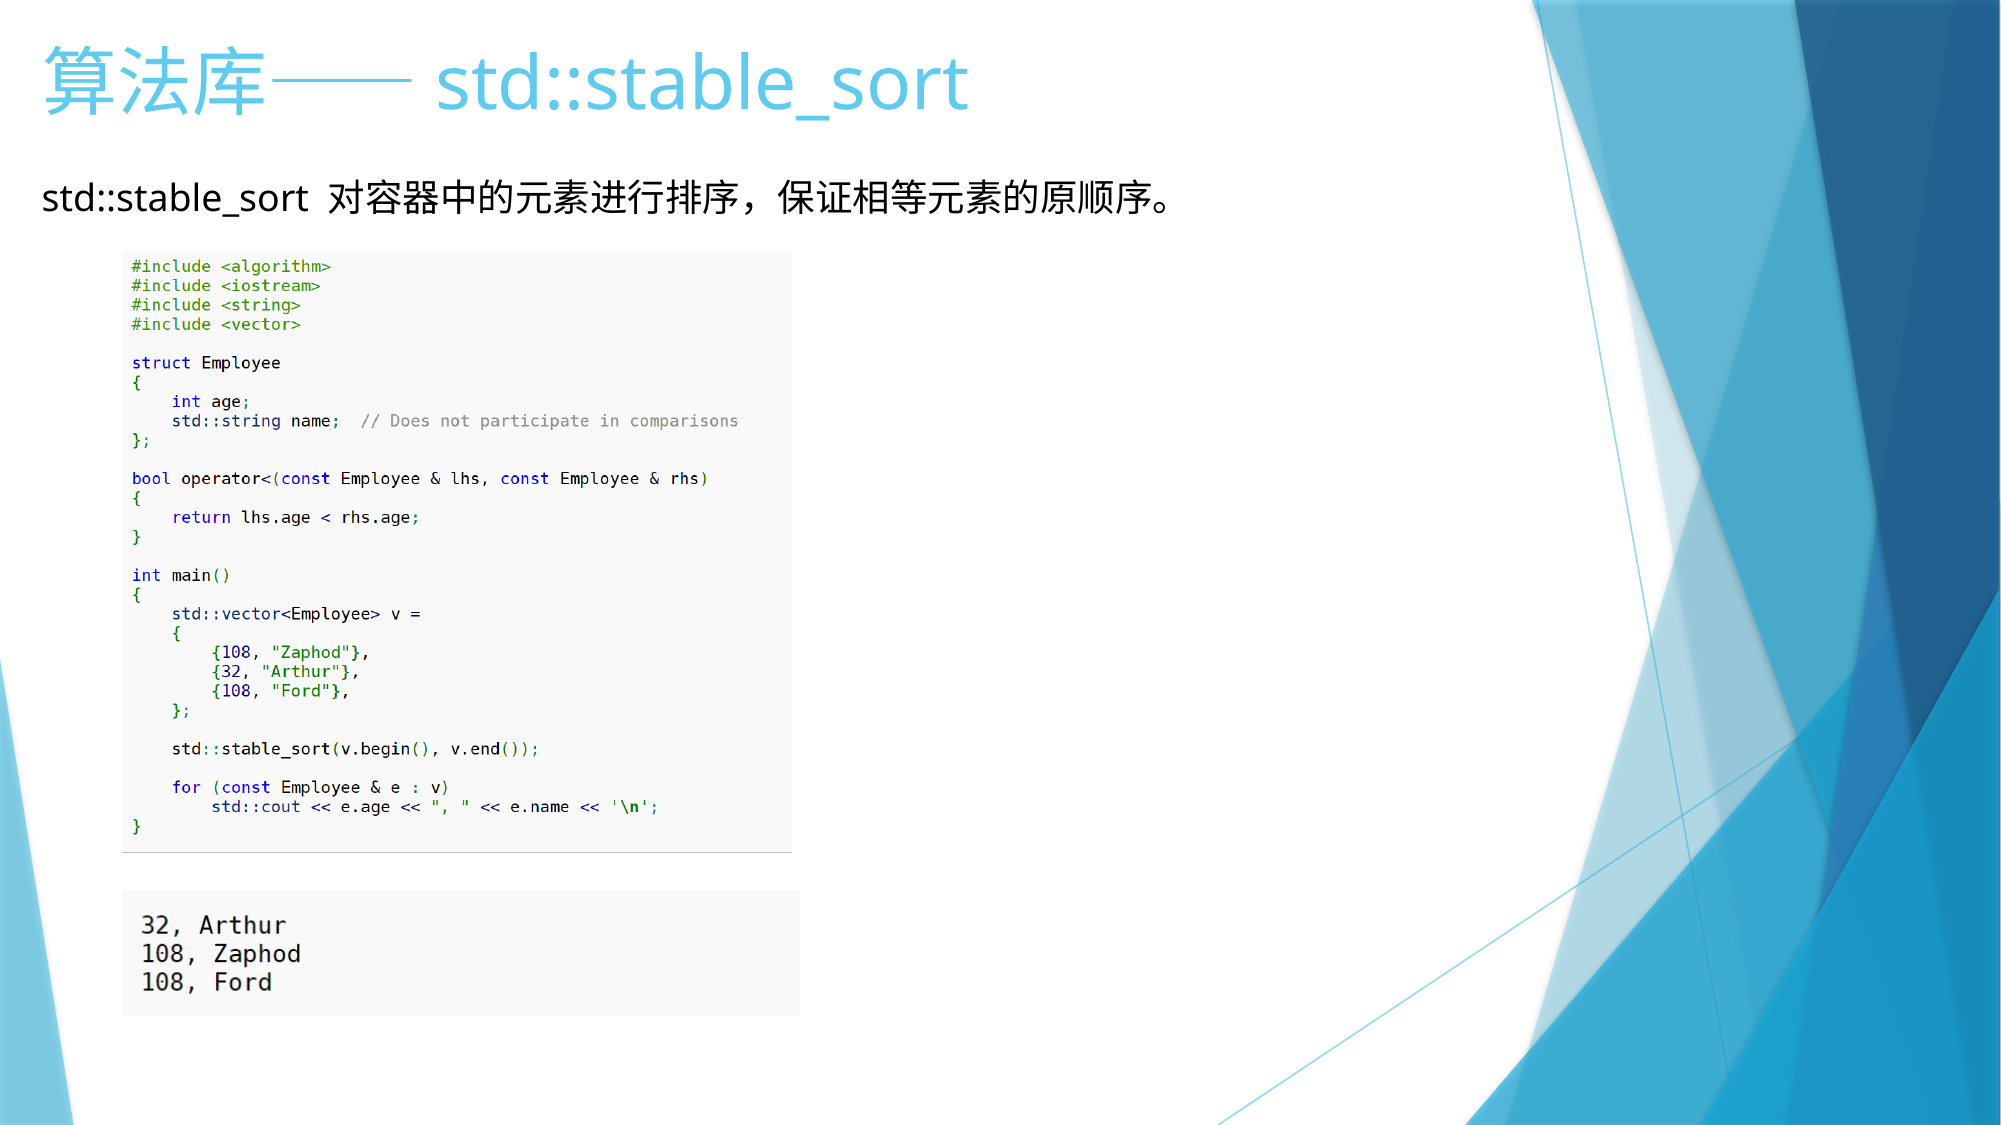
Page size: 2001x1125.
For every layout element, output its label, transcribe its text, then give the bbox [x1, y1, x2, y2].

text_box std::stable_sort 对容器中的元素进行排序，保证相等元素的原顺序。 [26, 166, 1540, 227]
title 算法库——std::stable_sort [26, 26, 1836, 244]
picture [122, 889, 800, 1015]
picture [122, 251, 792, 855]
